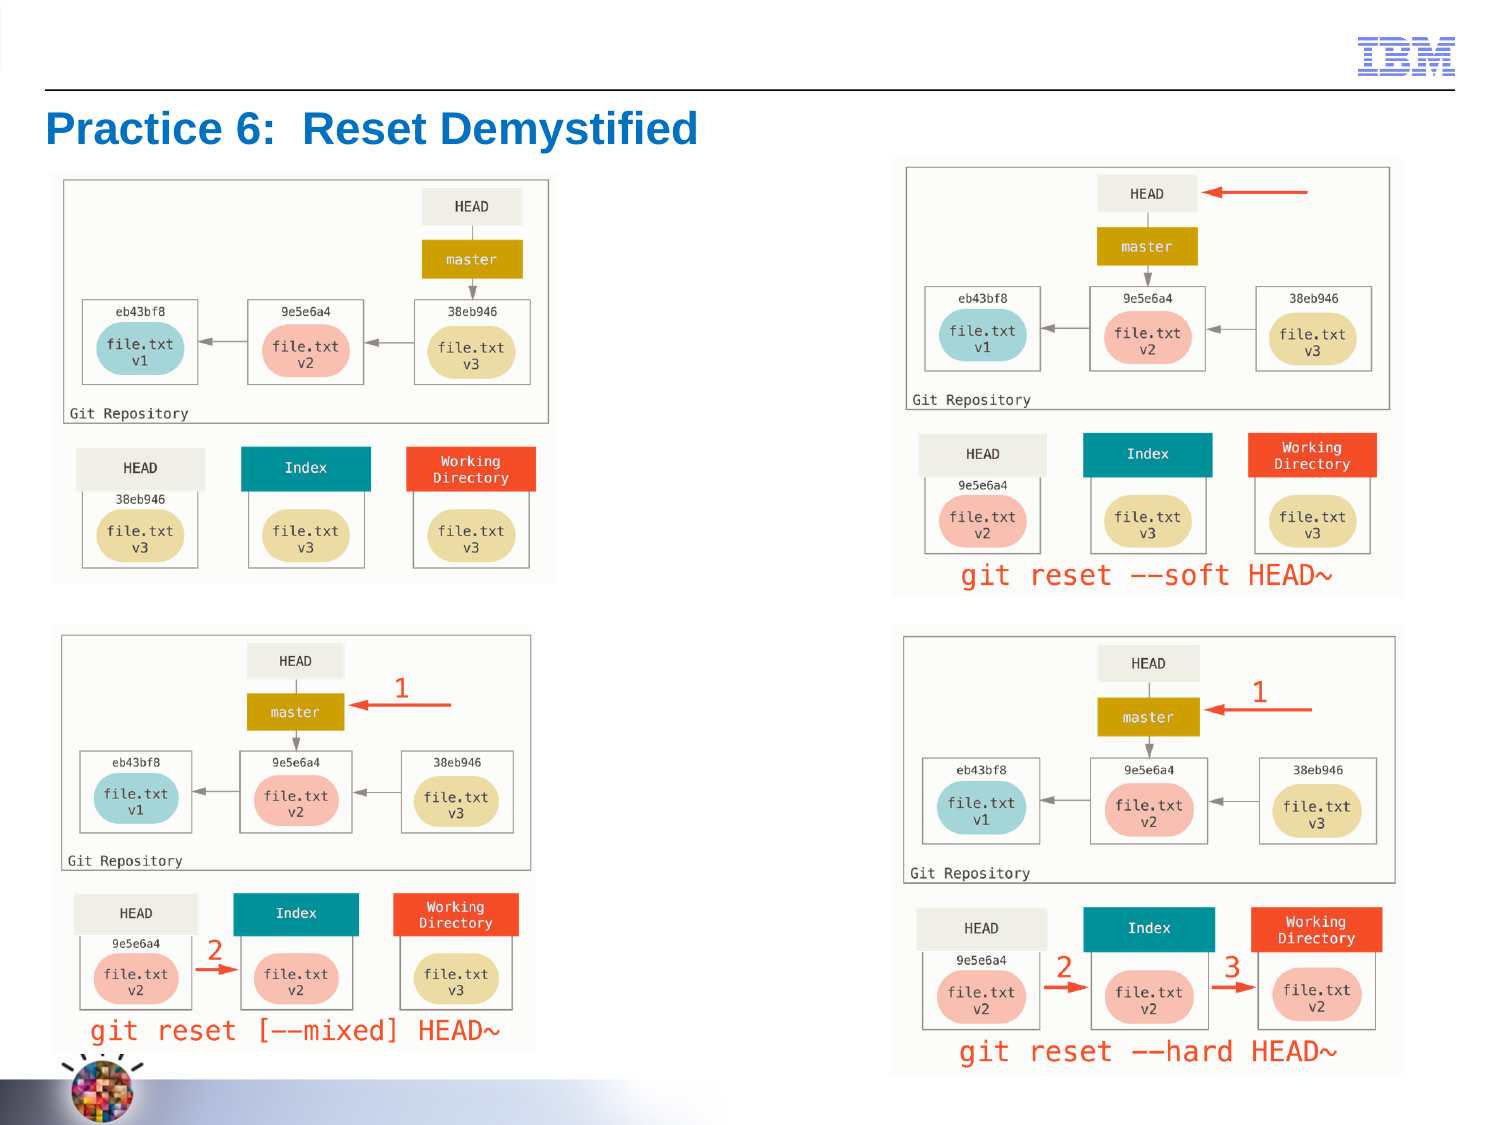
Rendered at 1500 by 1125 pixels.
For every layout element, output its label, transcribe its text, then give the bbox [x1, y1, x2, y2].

picture [890, 625, 1403, 1076]
title Practice 6: Reset Demystified [29, 97, 1456, 160]
picture [0, 625, 724, 1125]
picture [890, 158, 1403, 597]
picture [1358, 37, 1455, 76]
picture [51, 171, 558, 584]
